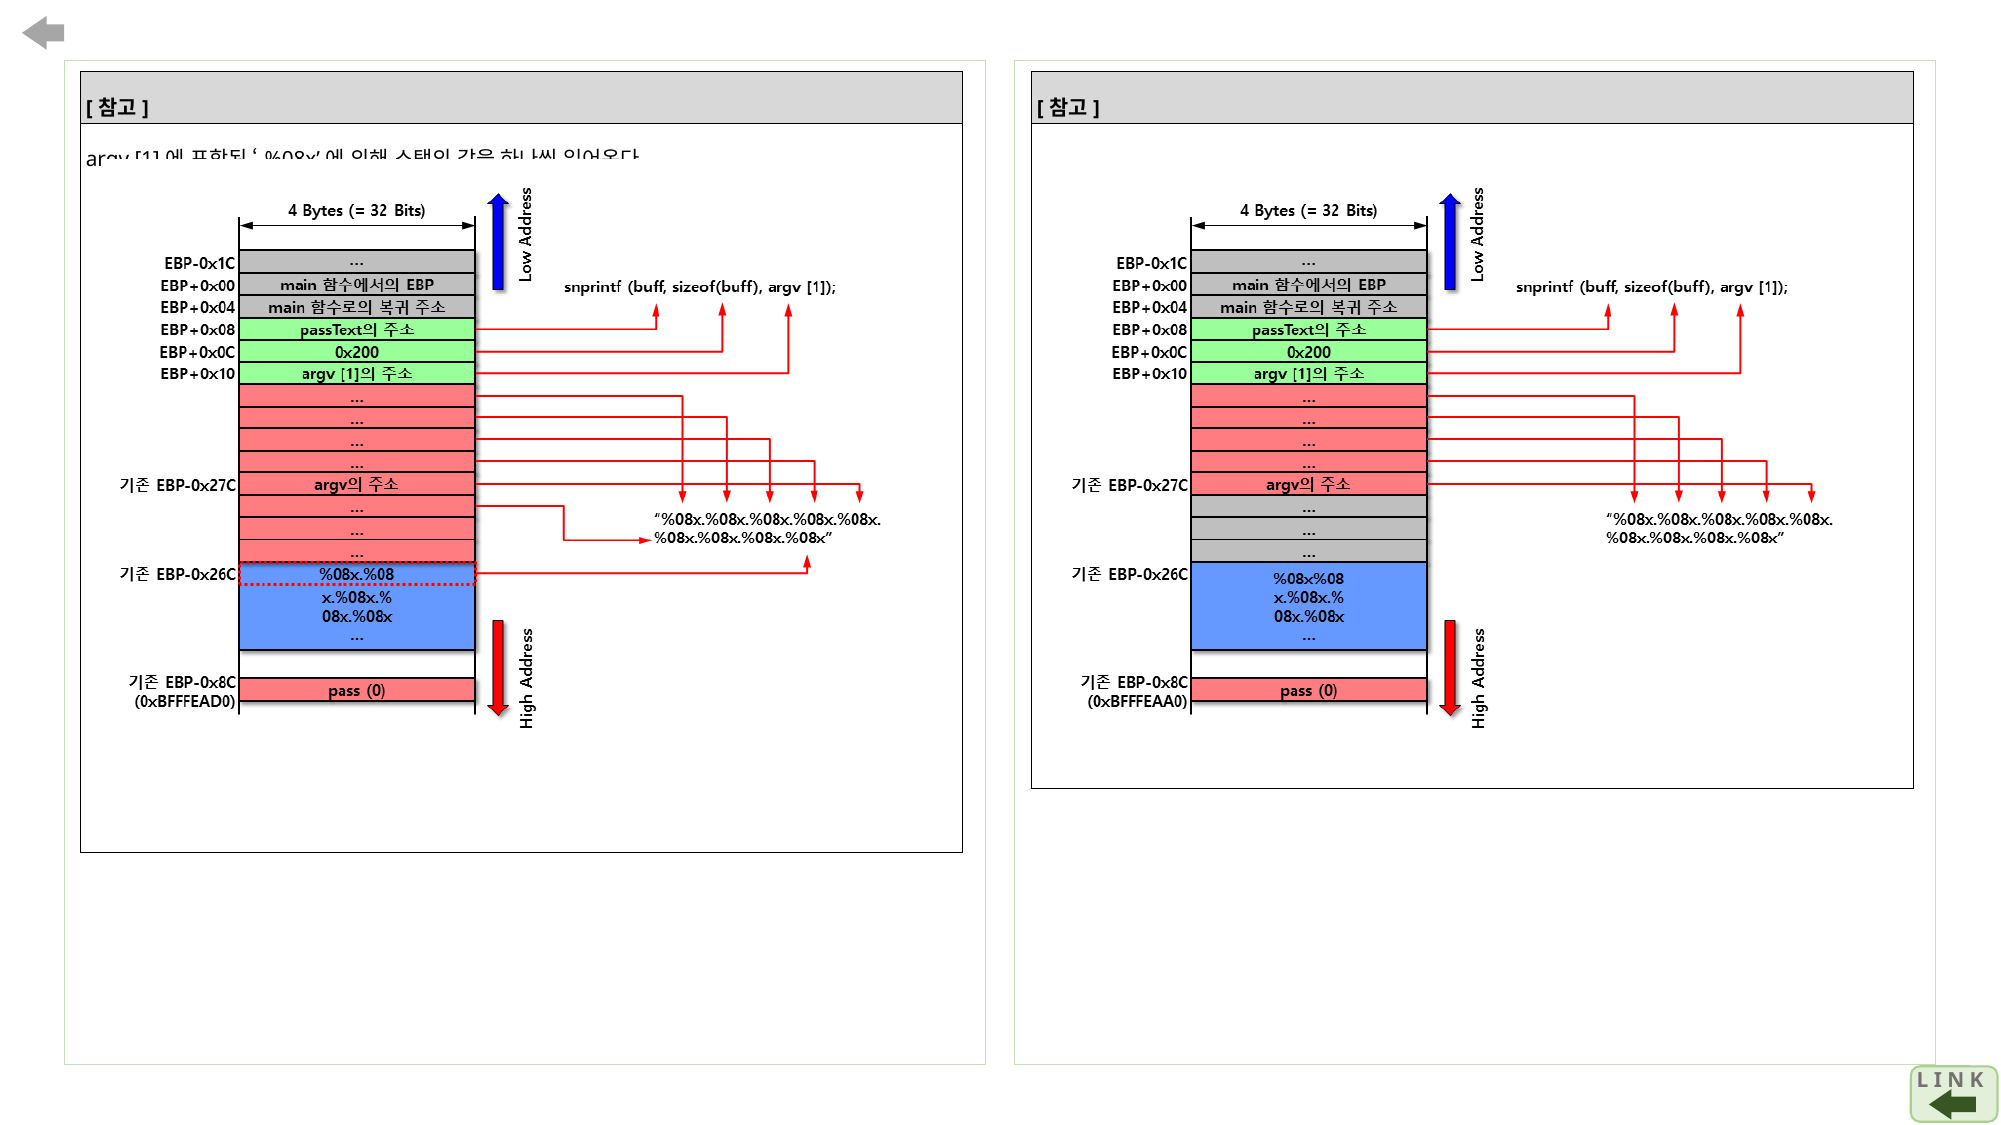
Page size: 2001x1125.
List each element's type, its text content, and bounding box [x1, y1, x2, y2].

table_header [참고] [81, 72, 962, 123]
table_cell [1032, 124, 1913, 788]
text_box [20, 13, 66, 52]
table_header [참고] [1032, 72, 1913, 123]
picture [1058, 159, 1847, 751]
picture [106, 159, 895, 751]
table_cell argv [1]에 포함된 ‘%08x’에 의해 스택의 값을 하나씩 읽어온다. [81, 124, 962, 852]
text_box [1901, 1059, 2000, 1125]
text_box [1014, 60, 1936, 1065]
text_box [64, 60, 986, 1065]
